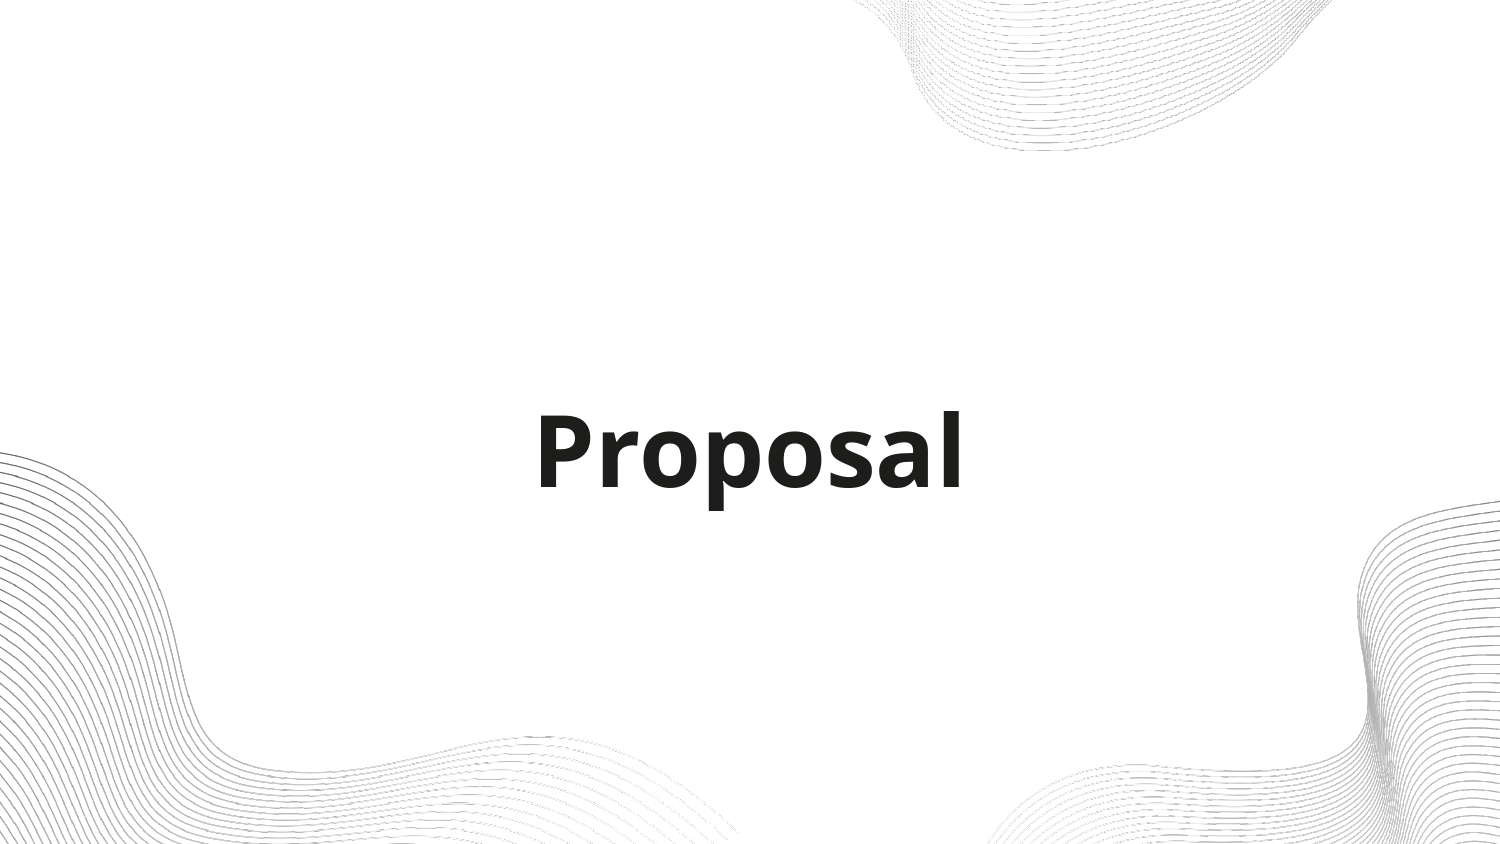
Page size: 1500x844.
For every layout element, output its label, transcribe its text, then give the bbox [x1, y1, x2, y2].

picture [966, 378, 1500, 844]
title Proposal [116, 250, 1383, 523]
picture [236, 0, 1500, 151]
picture [0, 449, 738, 844]
